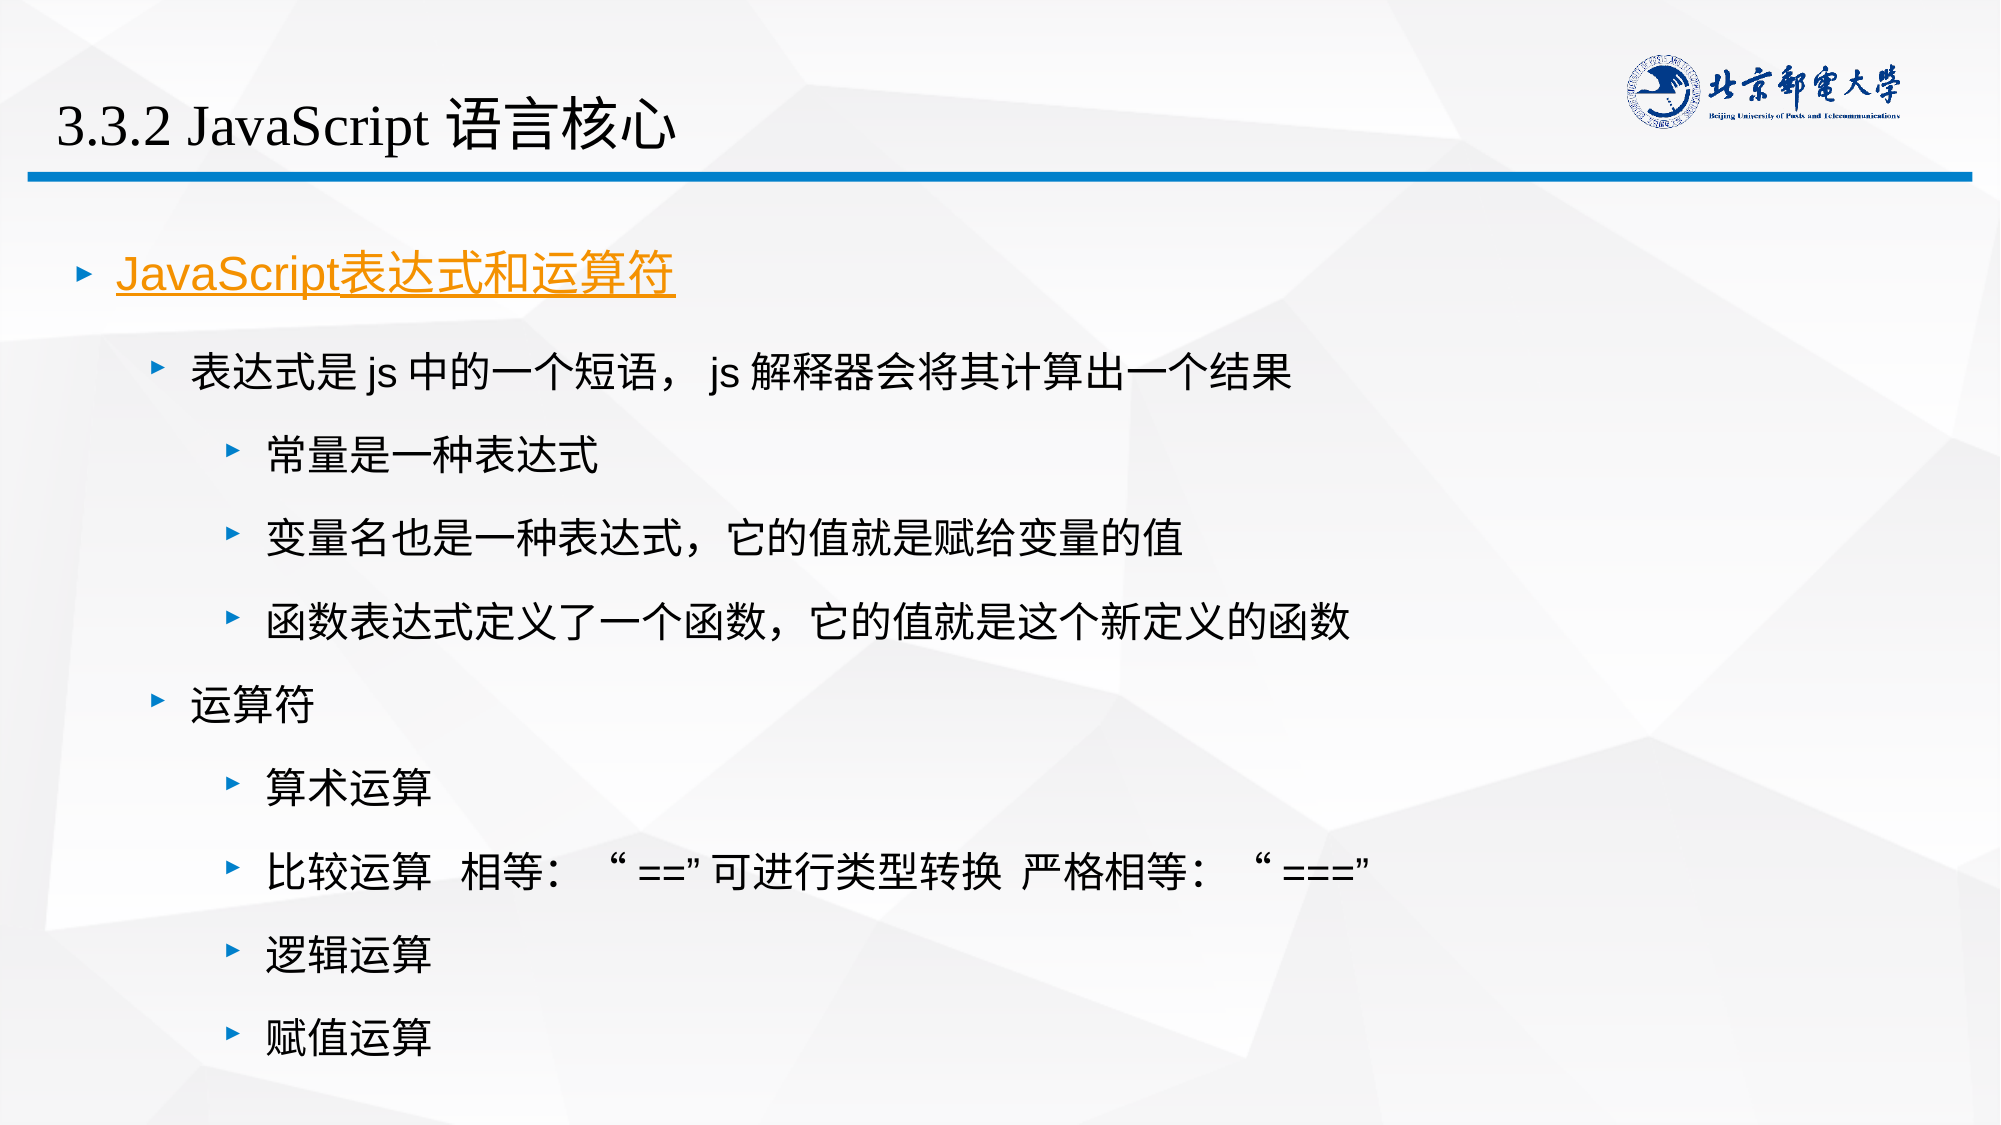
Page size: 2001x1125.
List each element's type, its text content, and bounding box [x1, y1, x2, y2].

text_box JavaScript表达式和运算符 表达式是js中的一个短语，js解释器会将其计算出一个结果 常量是一种表达式 变量名也是一种表达式，它的值就是赋给变量的值 函数表达式定义了一个函数，它的值就是这个新定义的函数 运算符 算术运算 比较运算 相等：“==”可进行类型转换 严格相等：“===” 逻辑运算 赋值运算 [41, 200, 1948, 1070]
title 3.3.2 JavaScript语言核心 [41, 52, 1188, 200]
picture [0, 0, 2000, 1125]
